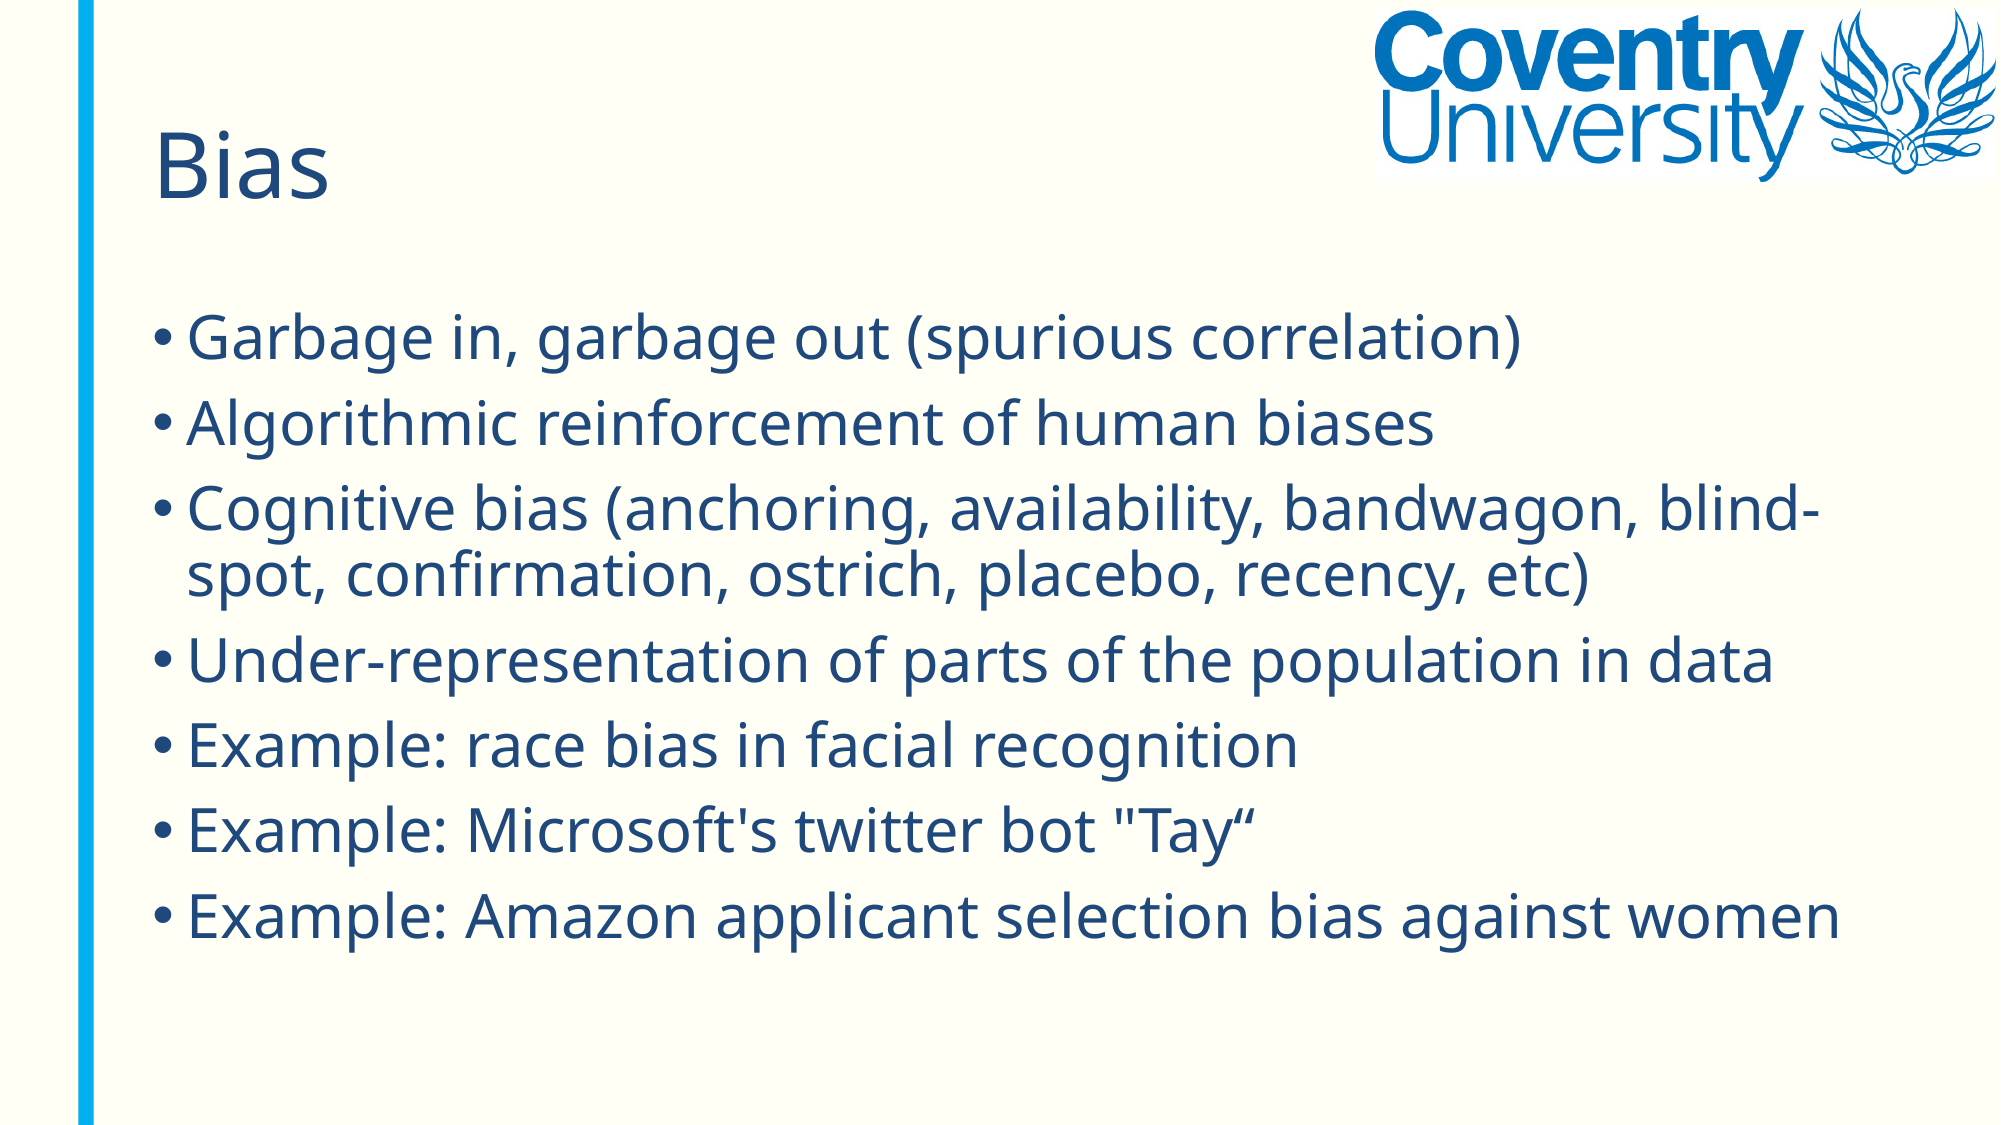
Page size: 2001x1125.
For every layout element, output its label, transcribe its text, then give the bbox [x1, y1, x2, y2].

picture [1375, 8, 1996, 182]
title Bias [137, 59, 1863, 278]
list Garbage in, garbage out (spurious correlation) Algorithmic reinforcement of human biases Cognitive bias (anchoring, availability, bandwagon, blind-spot, confirmation, ostrich, placebo, recency, etc) Under-representation of parts of the population in data Example: race bias in facial recognition Example: Microsoft's twitter bot "Tay“ Example: Amazon applicant selection bias against women [137, 299, 1863, 1014]
